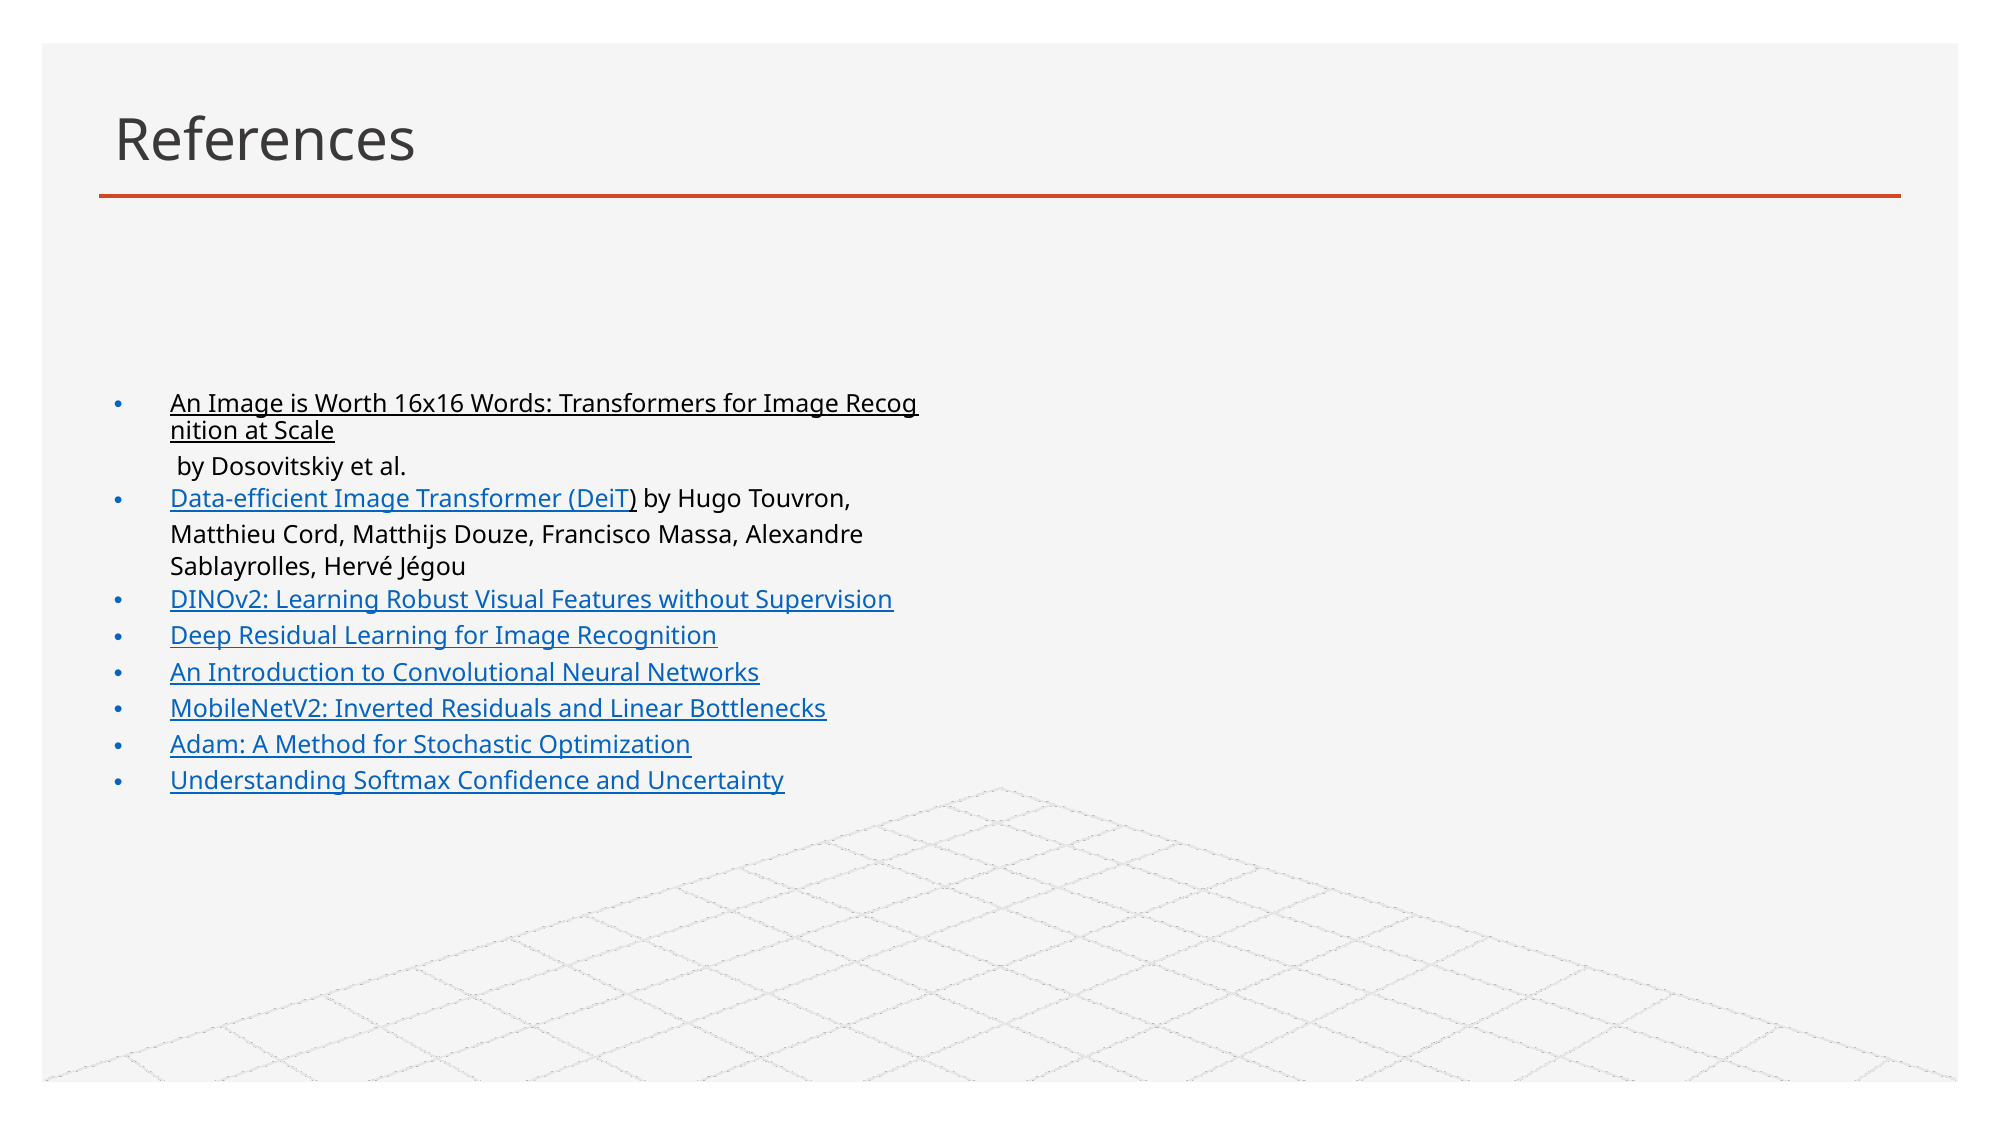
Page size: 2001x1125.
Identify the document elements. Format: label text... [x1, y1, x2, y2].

text_box An Image is Worth 16x16 Words: Transformers for Image Recognition at Scale by Dosovitskiy et al. Data-efficient Image Transformer (DeiT) by Hugo Touvron, Matthieu Cord, Matthijs Douze, Francisco Massa, Alexandre Sablayrolles, Hervé Jégou DINOv2: Learning Robust Visual Features without Supervision Deep Residual Learning for Image Recognition An Introduction to Convolutional Neural Networks MobileNetV2: Inverted Residuals and Linear Bottlenecks Adam: A Method for Stochastic Optimization Understanding Softmax Confidence and Uncertainty [99, 377, 940, 780]
picture [44, 787, 1956, 1081]
title References [99, 73, 1901, 197]
